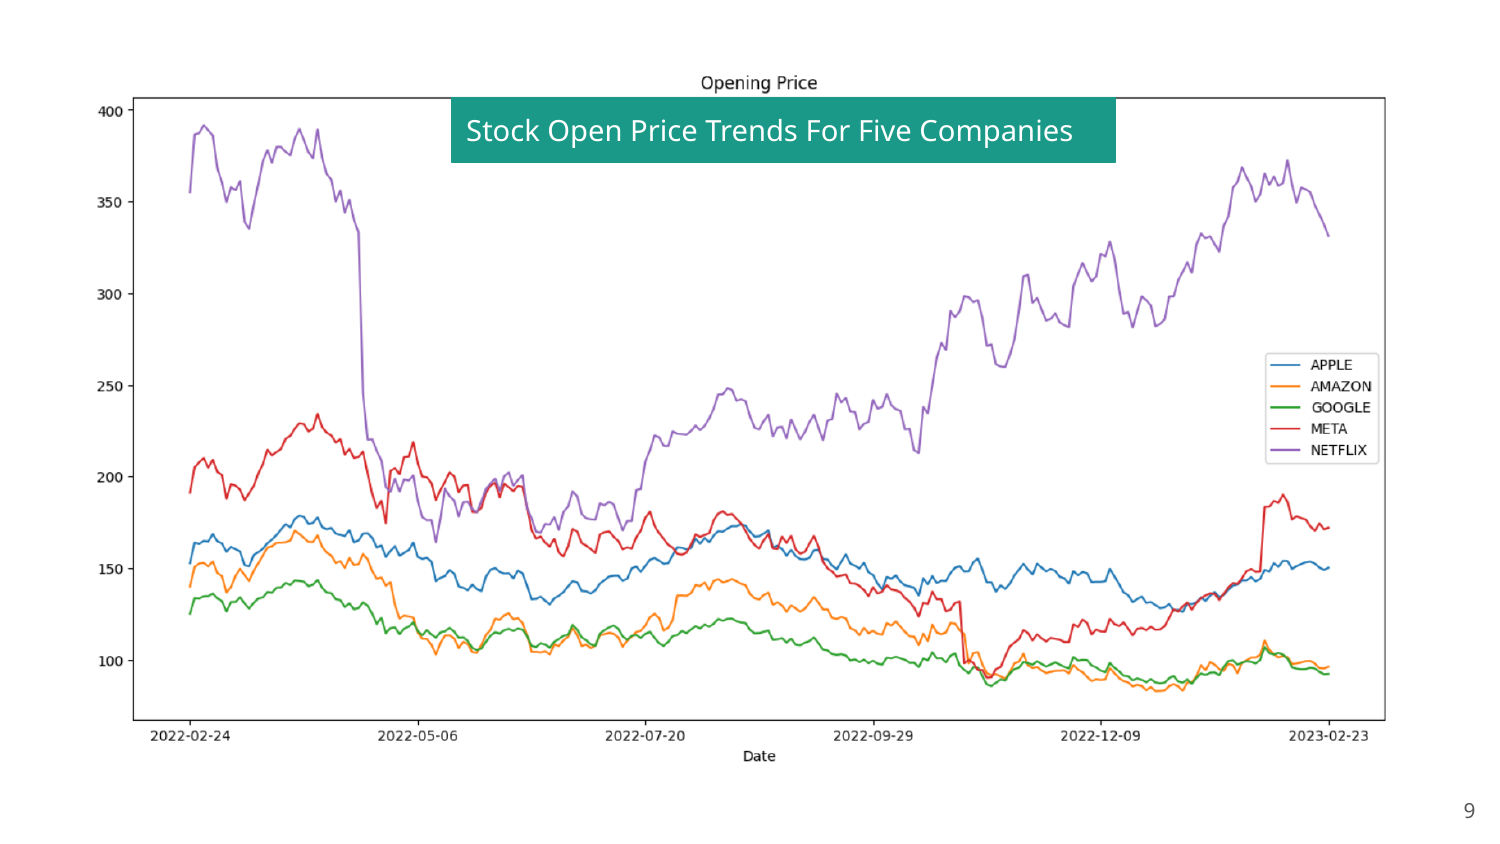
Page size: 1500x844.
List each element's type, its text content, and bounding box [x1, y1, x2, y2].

slide_number ‹#› [1400, 779, 1491, 844]
picture [96, 67, 1386, 767]
